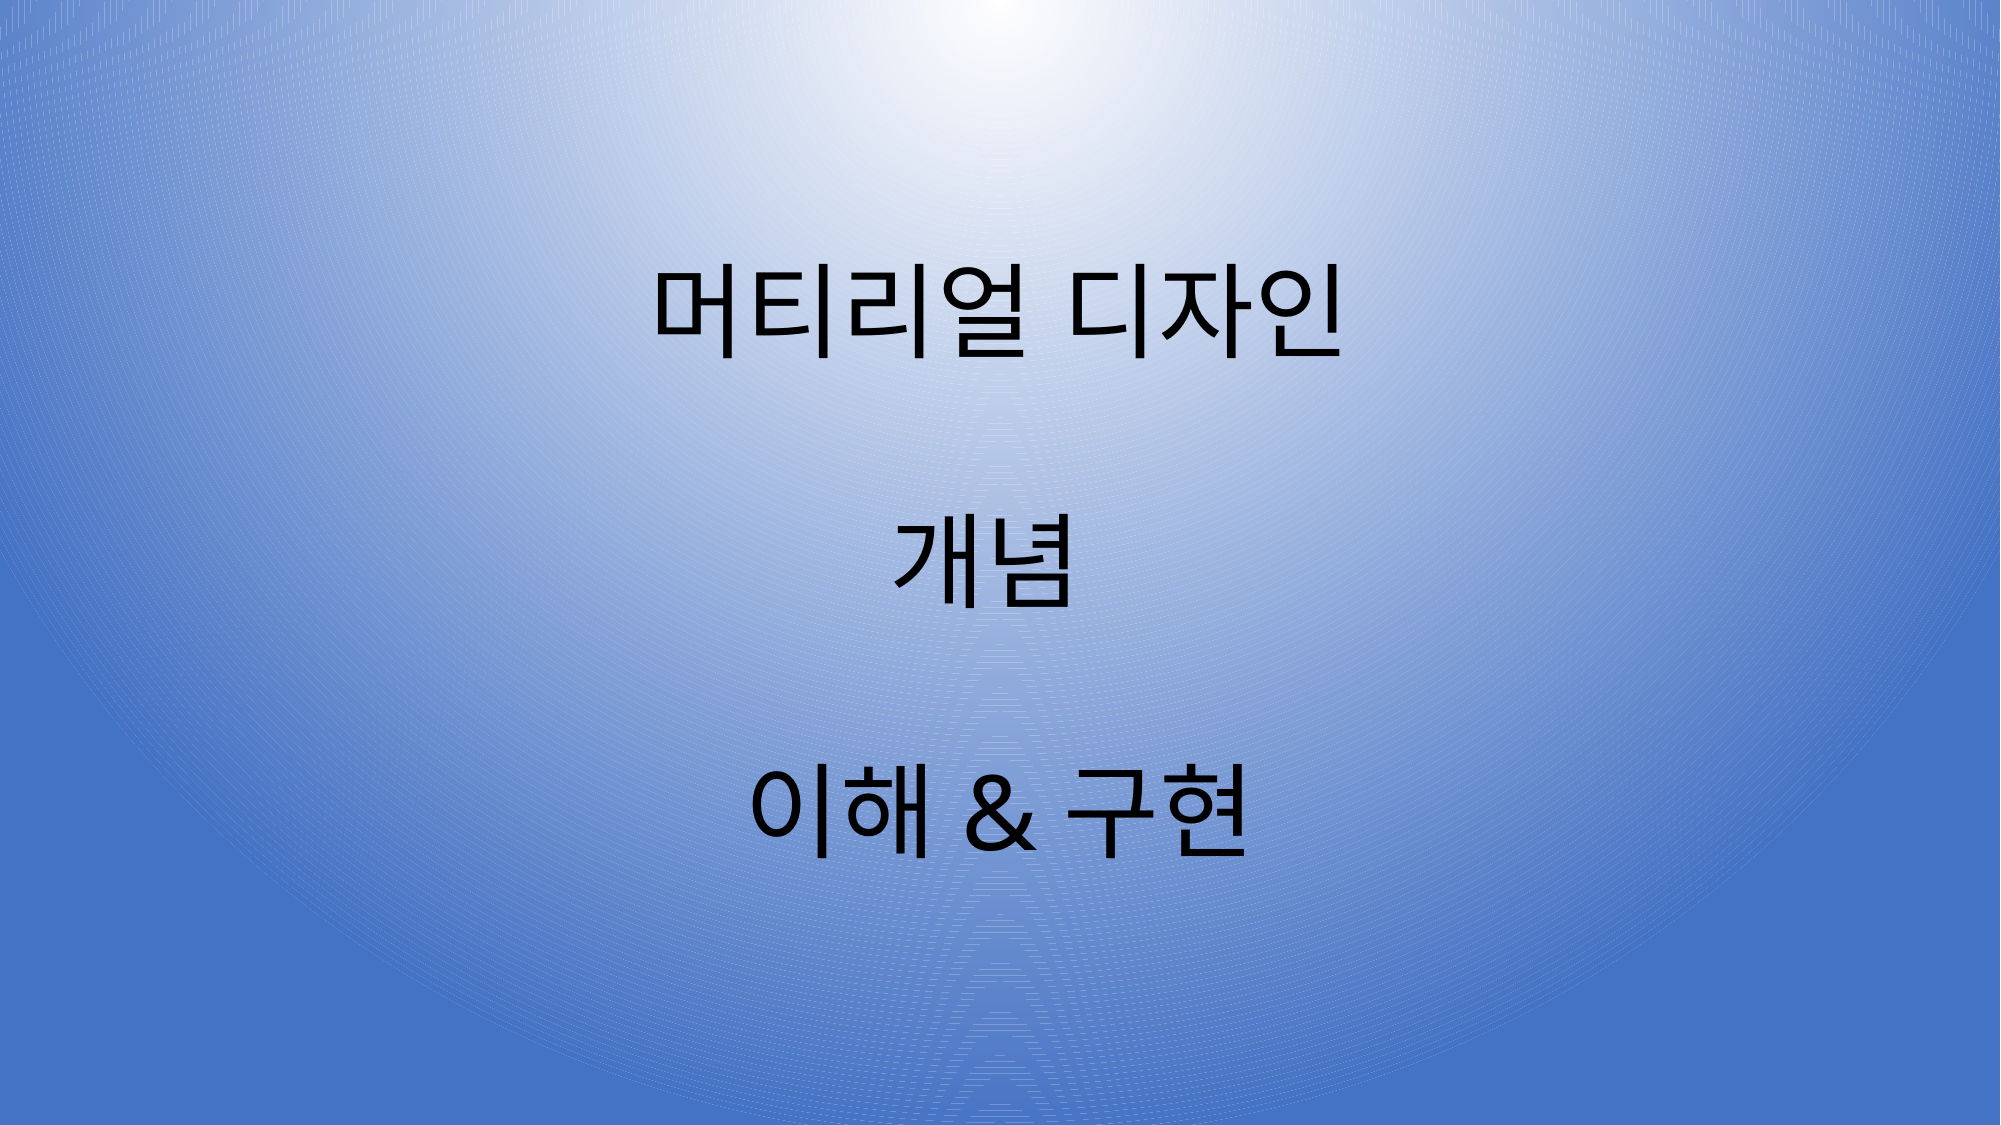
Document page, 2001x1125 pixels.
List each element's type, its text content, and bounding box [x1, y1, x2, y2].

text_box 머티리얼 디자인 개념 이해&구현 [443, 239, 1557, 879]
